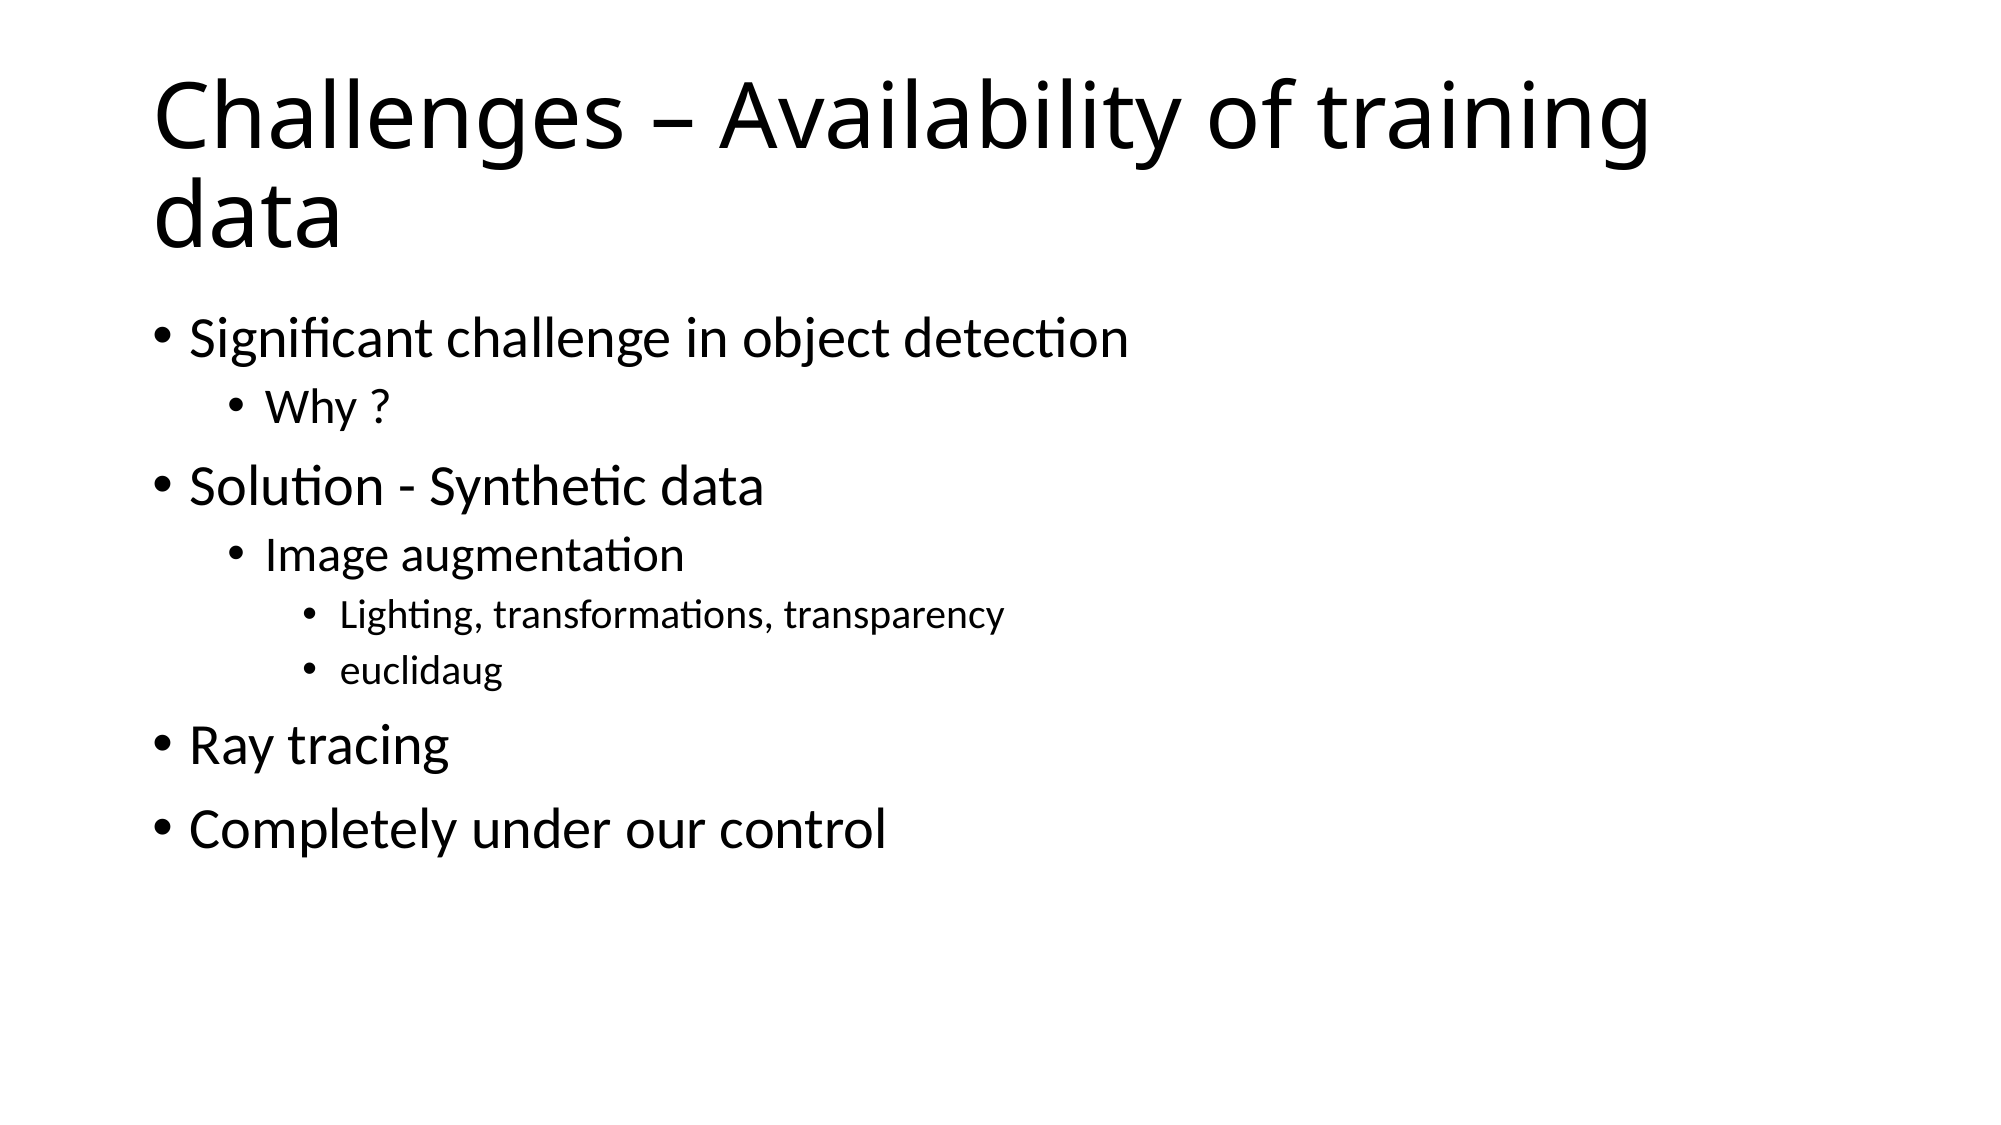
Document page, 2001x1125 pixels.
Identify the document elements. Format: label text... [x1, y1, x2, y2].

title Challenges – Availability of training data [137, 59, 1863, 278]
list Significant challenge in object detection Why ? Solution - Synthetic data Image augmentation Lighting, transformations, transparency euclidaug Ray tracing Completely under our control [137, 299, 1863, 1014]
